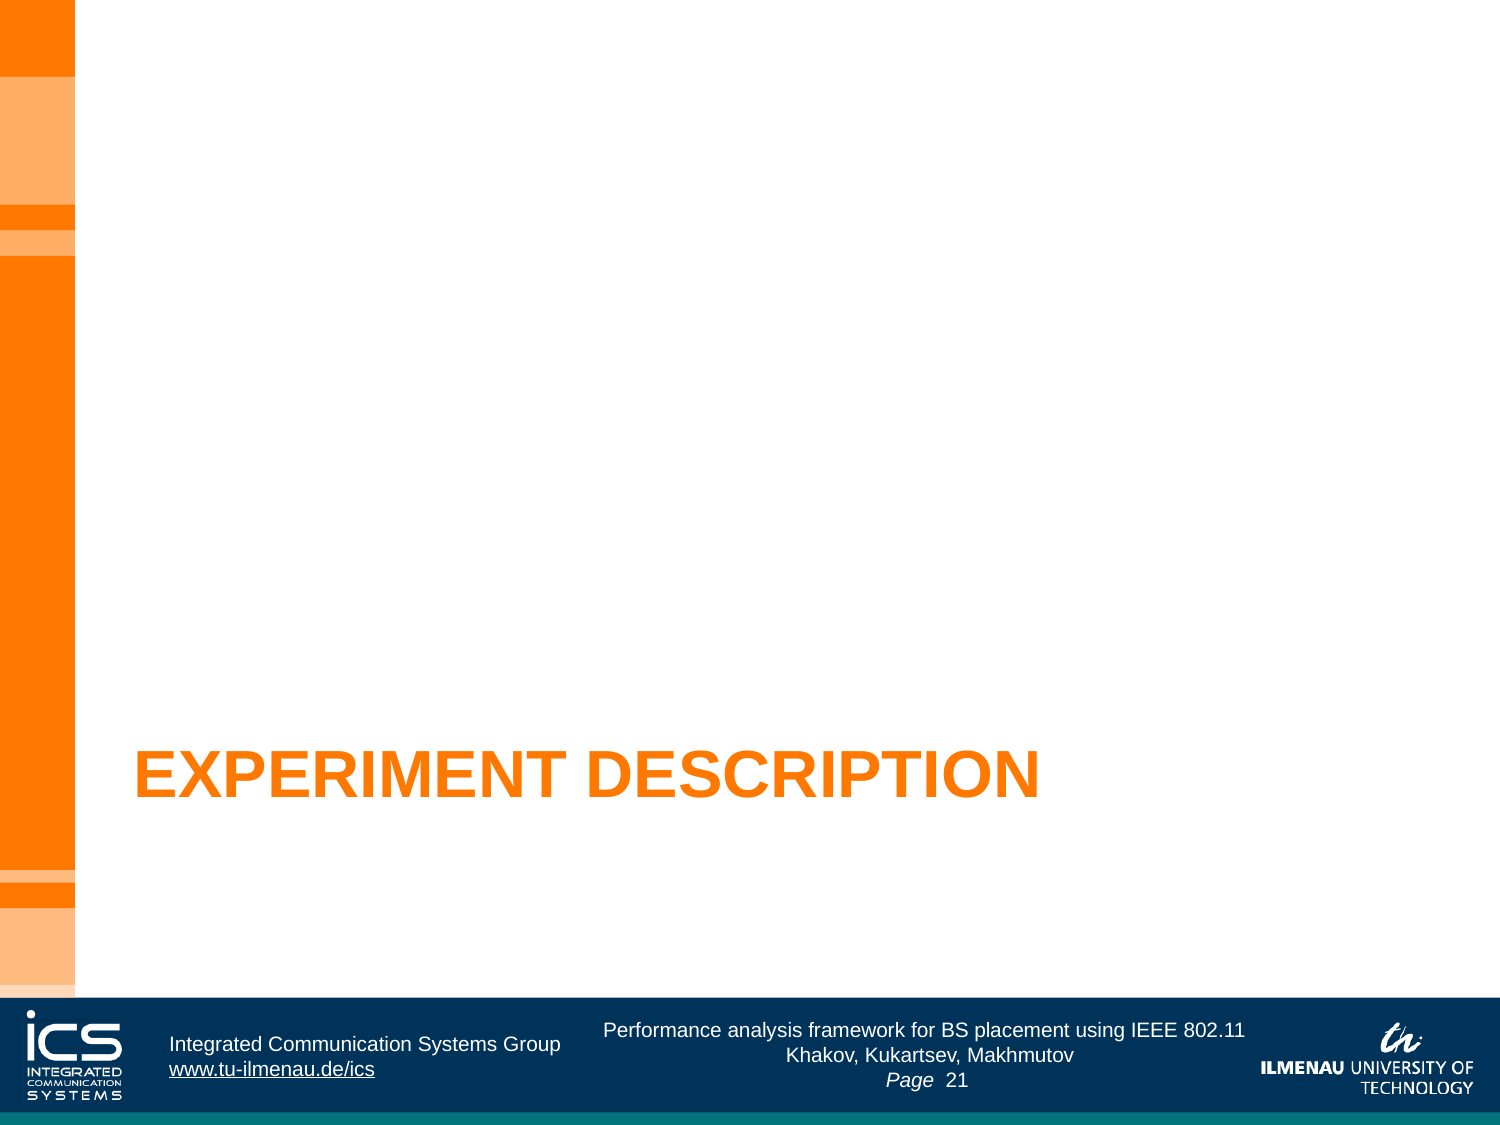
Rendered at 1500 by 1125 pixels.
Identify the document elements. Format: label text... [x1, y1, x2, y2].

picture [1261, 1022, 1474, 1094]
title Experiment Description [118, 722, 1394, 947]
picture [23, 1009, 124, 1102]
